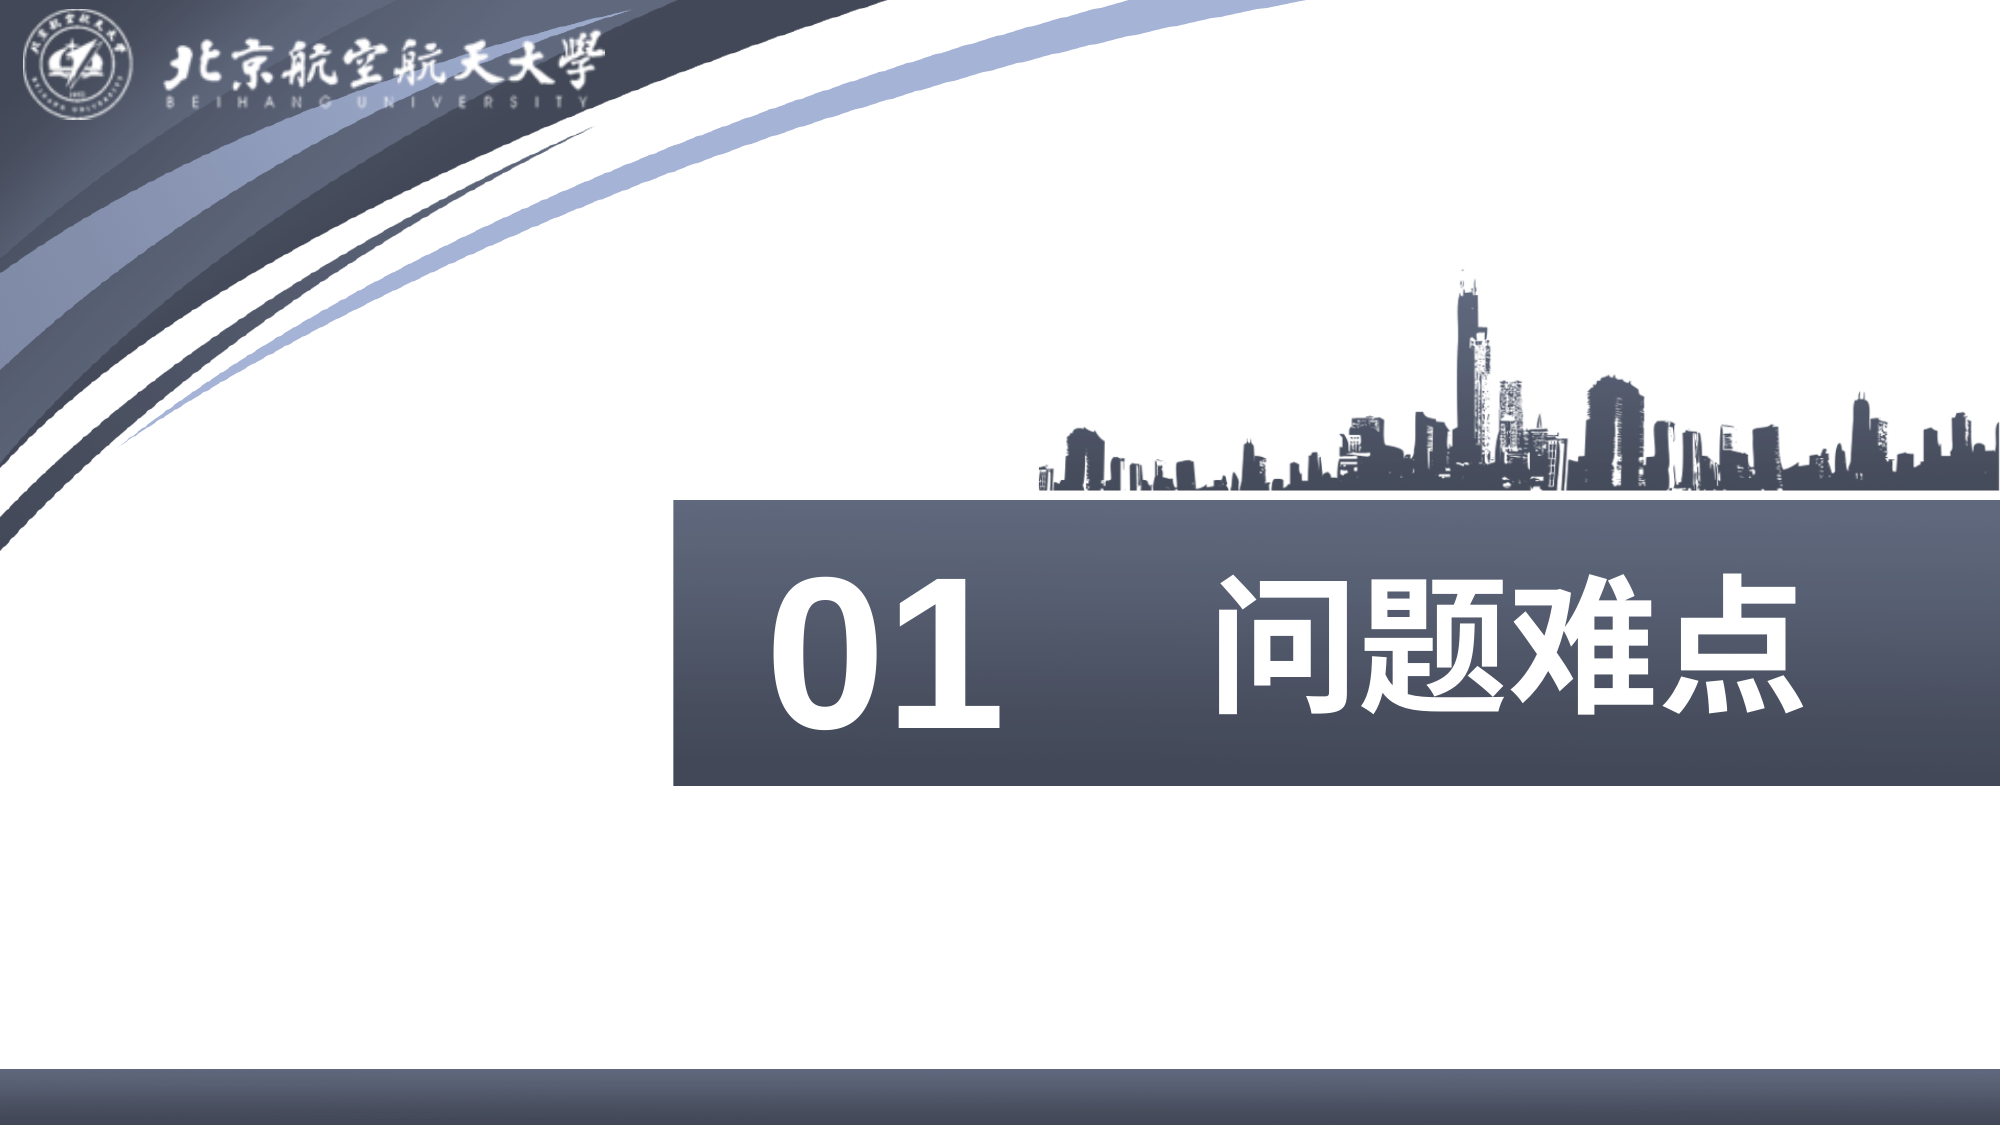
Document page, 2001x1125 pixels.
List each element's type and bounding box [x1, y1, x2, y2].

text_box [673, 499, 2000, 786]
picture [0, 1069, 2000, 1125]
picture [0, 0, 2000, 562]
